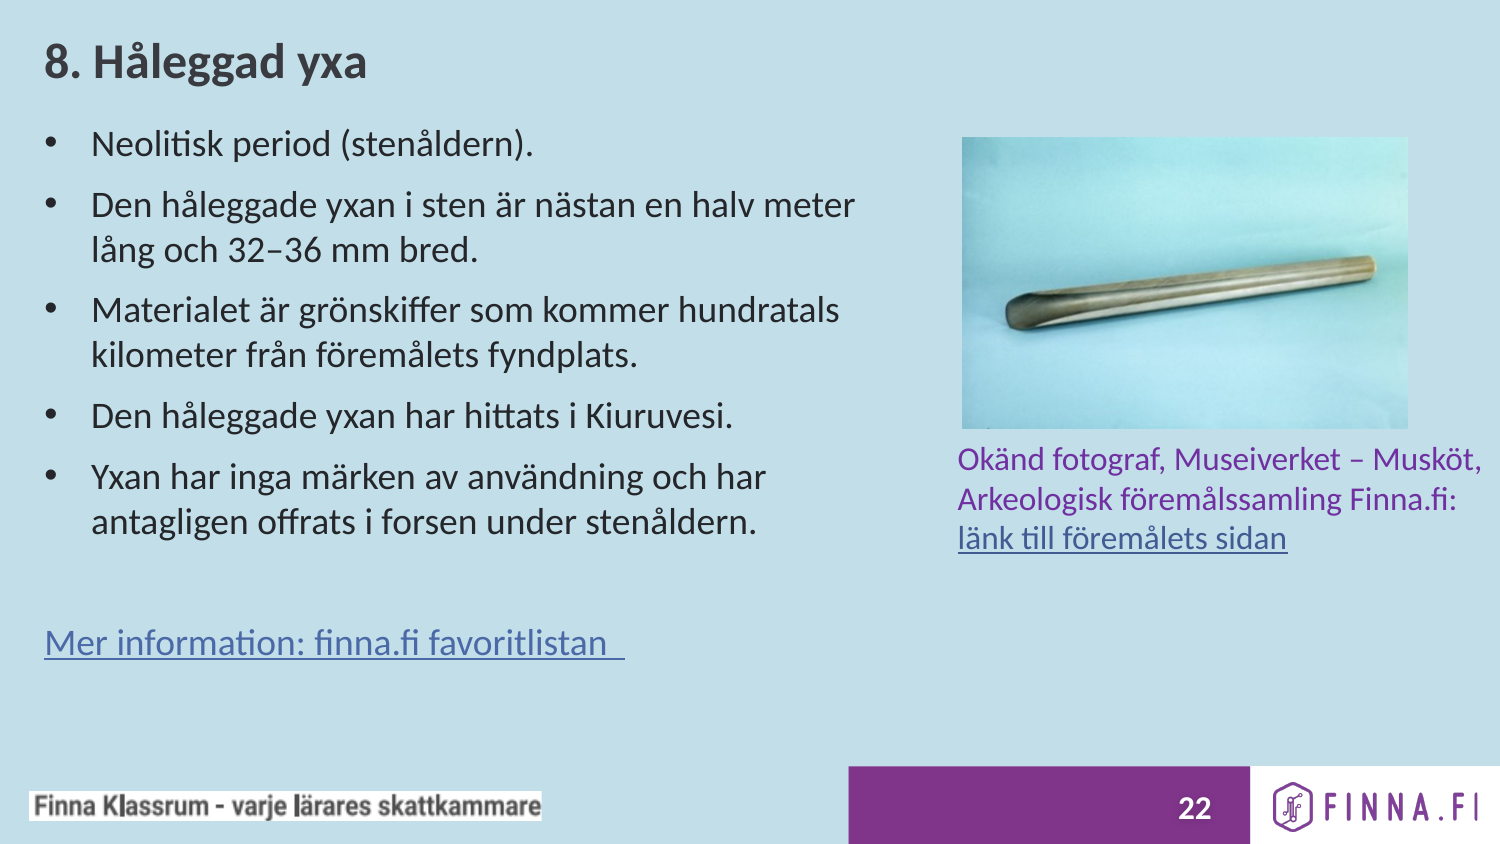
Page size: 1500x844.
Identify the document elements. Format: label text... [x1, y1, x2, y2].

picture [962, 137, 1408, 429]
slide_number 21 [1155, 781, 1227, 831]
title 8. Håleggad yxa [29, 20, 715, 104]
text_box Okänd fotograf, Museiverket – Musköt, Arkeologisk föremålssamling Finna.fi: länk till föremålets sidan [942, 443, 1500, 550]
text_box Neolitisk period (stenåldern). Den håleggade yxan i sten är nästan en halv meter lång och 32–36 mm bred. Materialet är grönskiffer som kommer hundratals kilometer från föremålets fyndplats. Den håleggade yxan har hittats i Kiuruvesi. Yxan har inga märken av användning och har antagligen offrats i forsen under stenåldern. Mer information: finna.fi favoritlistan [29, 104, 943, 753]
